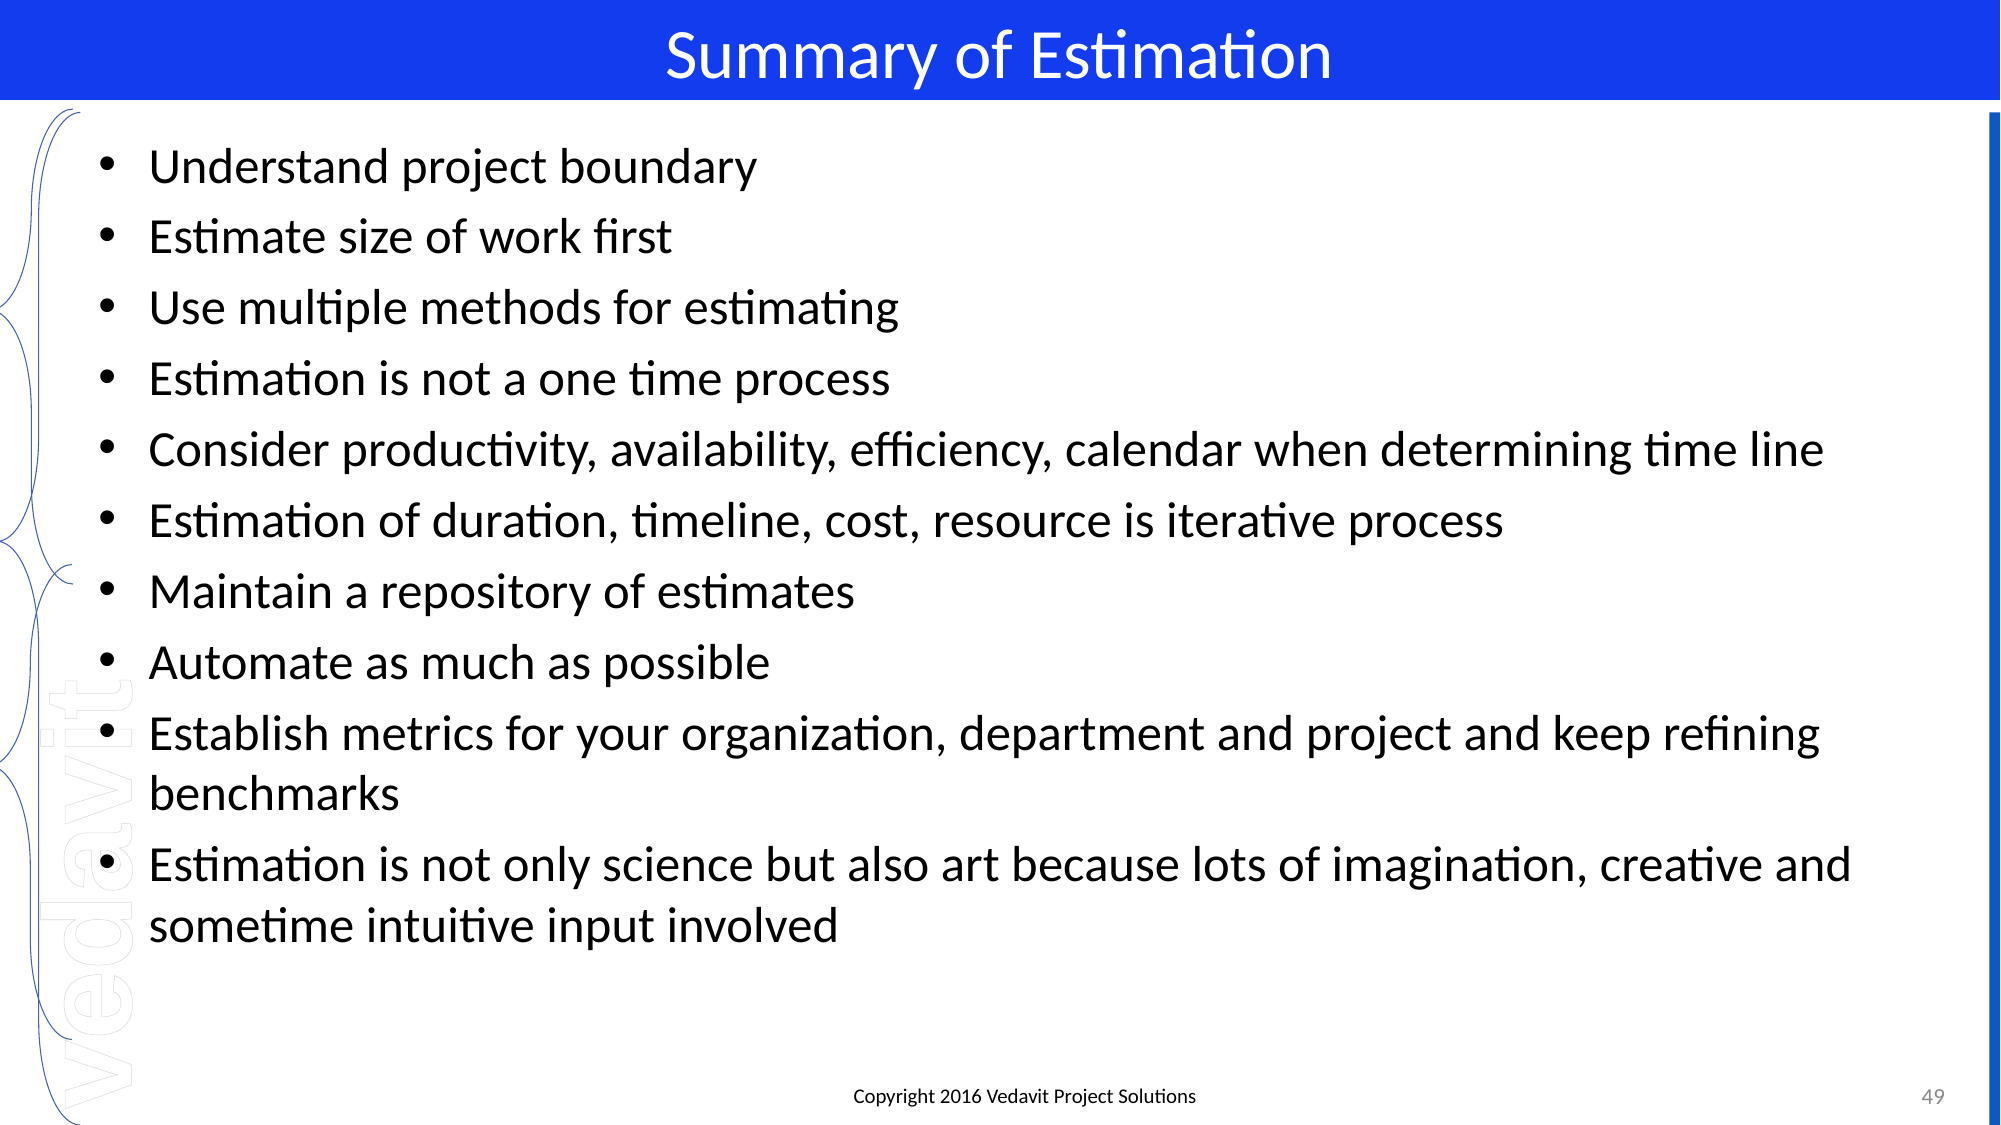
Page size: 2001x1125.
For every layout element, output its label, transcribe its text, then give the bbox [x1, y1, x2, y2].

slide_number 49 [1866, 1065, 2000, 1125]
title Summary of Estimation [0, 0, 2000, 100]
list Understand project boundary Estimate size of work first Use multiple methods for estimating Estimation is not a one time process Consider productivity, availability, efficiency, calendar when determining time line Estimation of duration, timeline, cost, resource is iterative process Maintain a repository of estimates Automate as much as possible Establish metrics for your organization, department and project and keep refining benchmarks Estimation is not only science but also art because lots of imagination, creative and sometime intuitive input involved [83, 125, 1884, 975]
